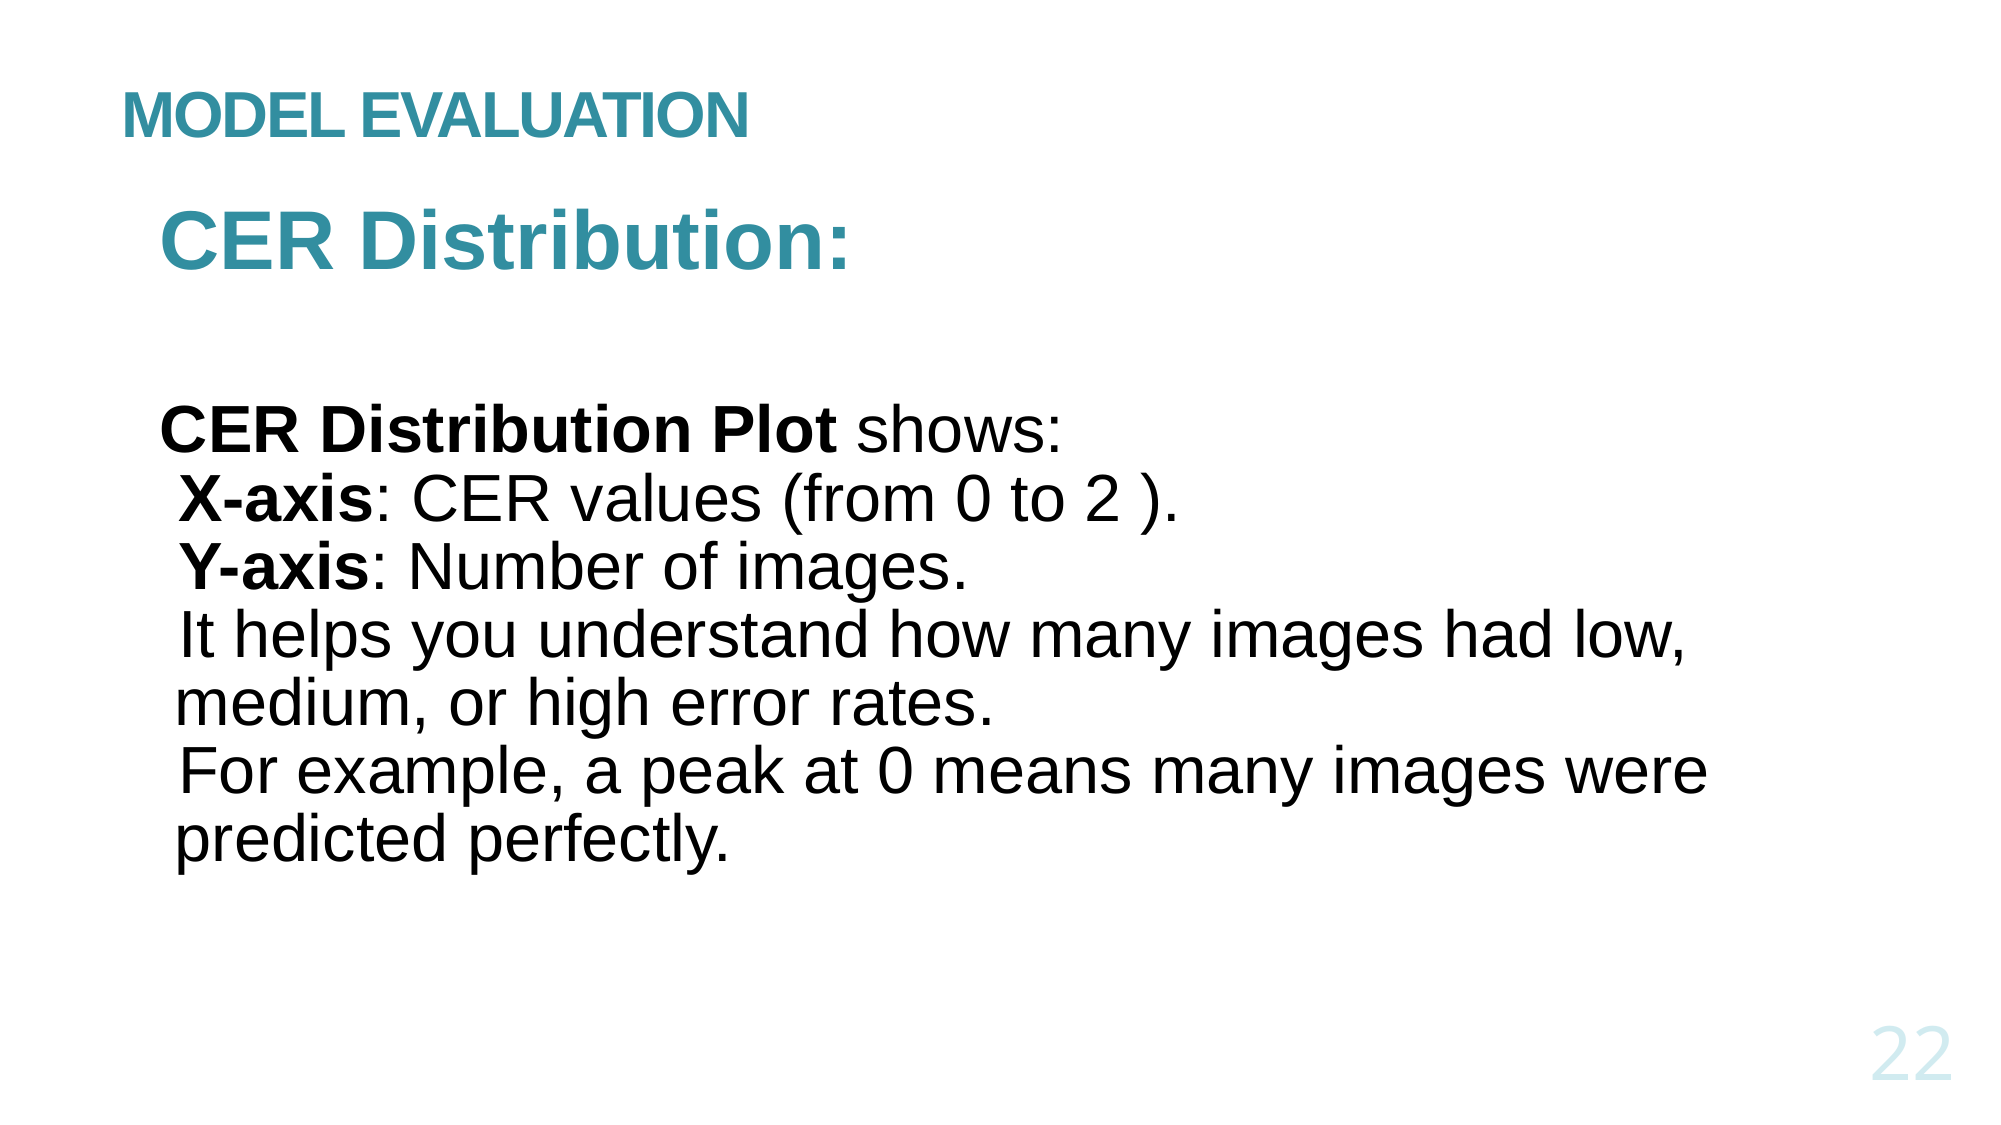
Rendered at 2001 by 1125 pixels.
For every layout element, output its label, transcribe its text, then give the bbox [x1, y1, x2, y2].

slide_number 22 [1779, 984, 1971, 1115]
title MODEL EVALUATION [106, 75, 1149, 278]
list CER Distribution: CER Distribution Plot shows: X-axis: CER values (from 0 to 2 ). Y-axis: Number of images. It helps you understand how many images had low, medium, or high error rates. For example, a peak at 0 means many images were predicted perfectly. [144, 194, 1894, 931]
